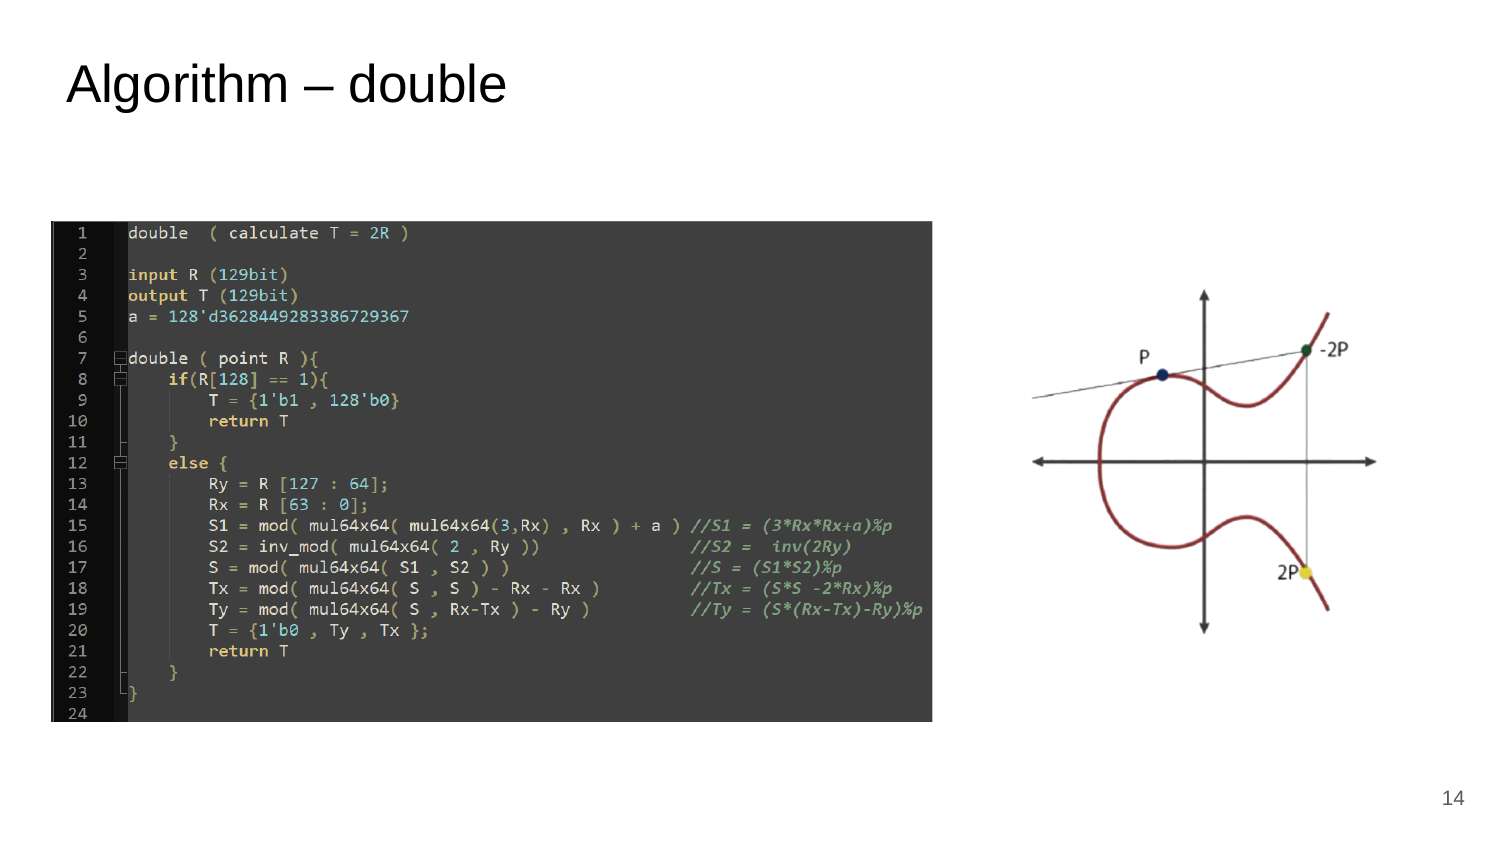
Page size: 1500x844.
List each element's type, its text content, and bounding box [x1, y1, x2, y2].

picture [954, 285, 1391, 658]
slide_number 14 [1389, 764, 1480, 830]
picture [50, 221, 933, 722]
title Algorithm – double [51, 34, 1449, 129]
